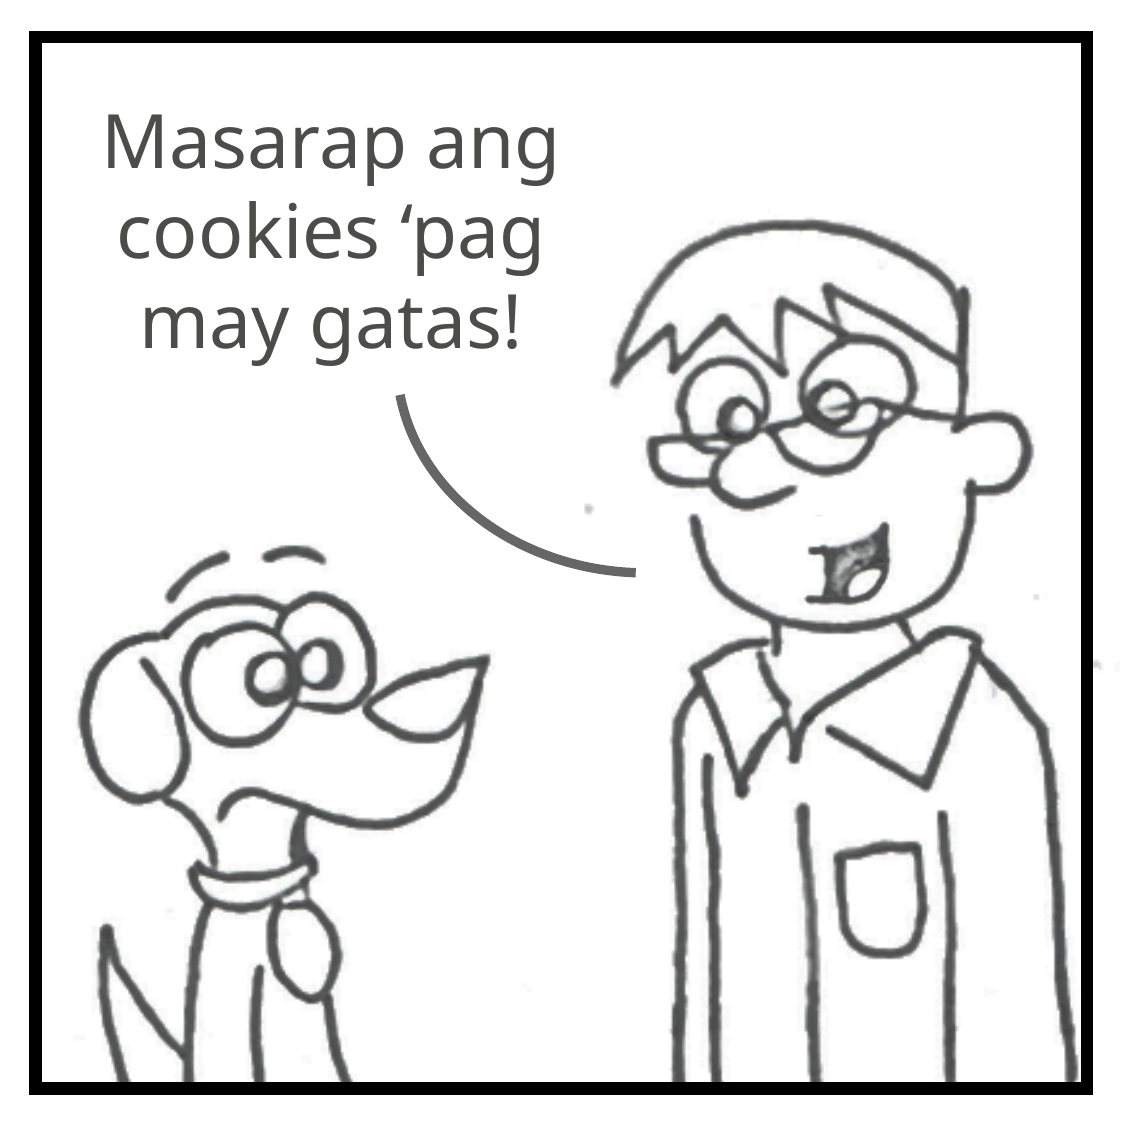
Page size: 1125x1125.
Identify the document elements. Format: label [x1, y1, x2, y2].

text_box [35, 36, 1125, 1089]
